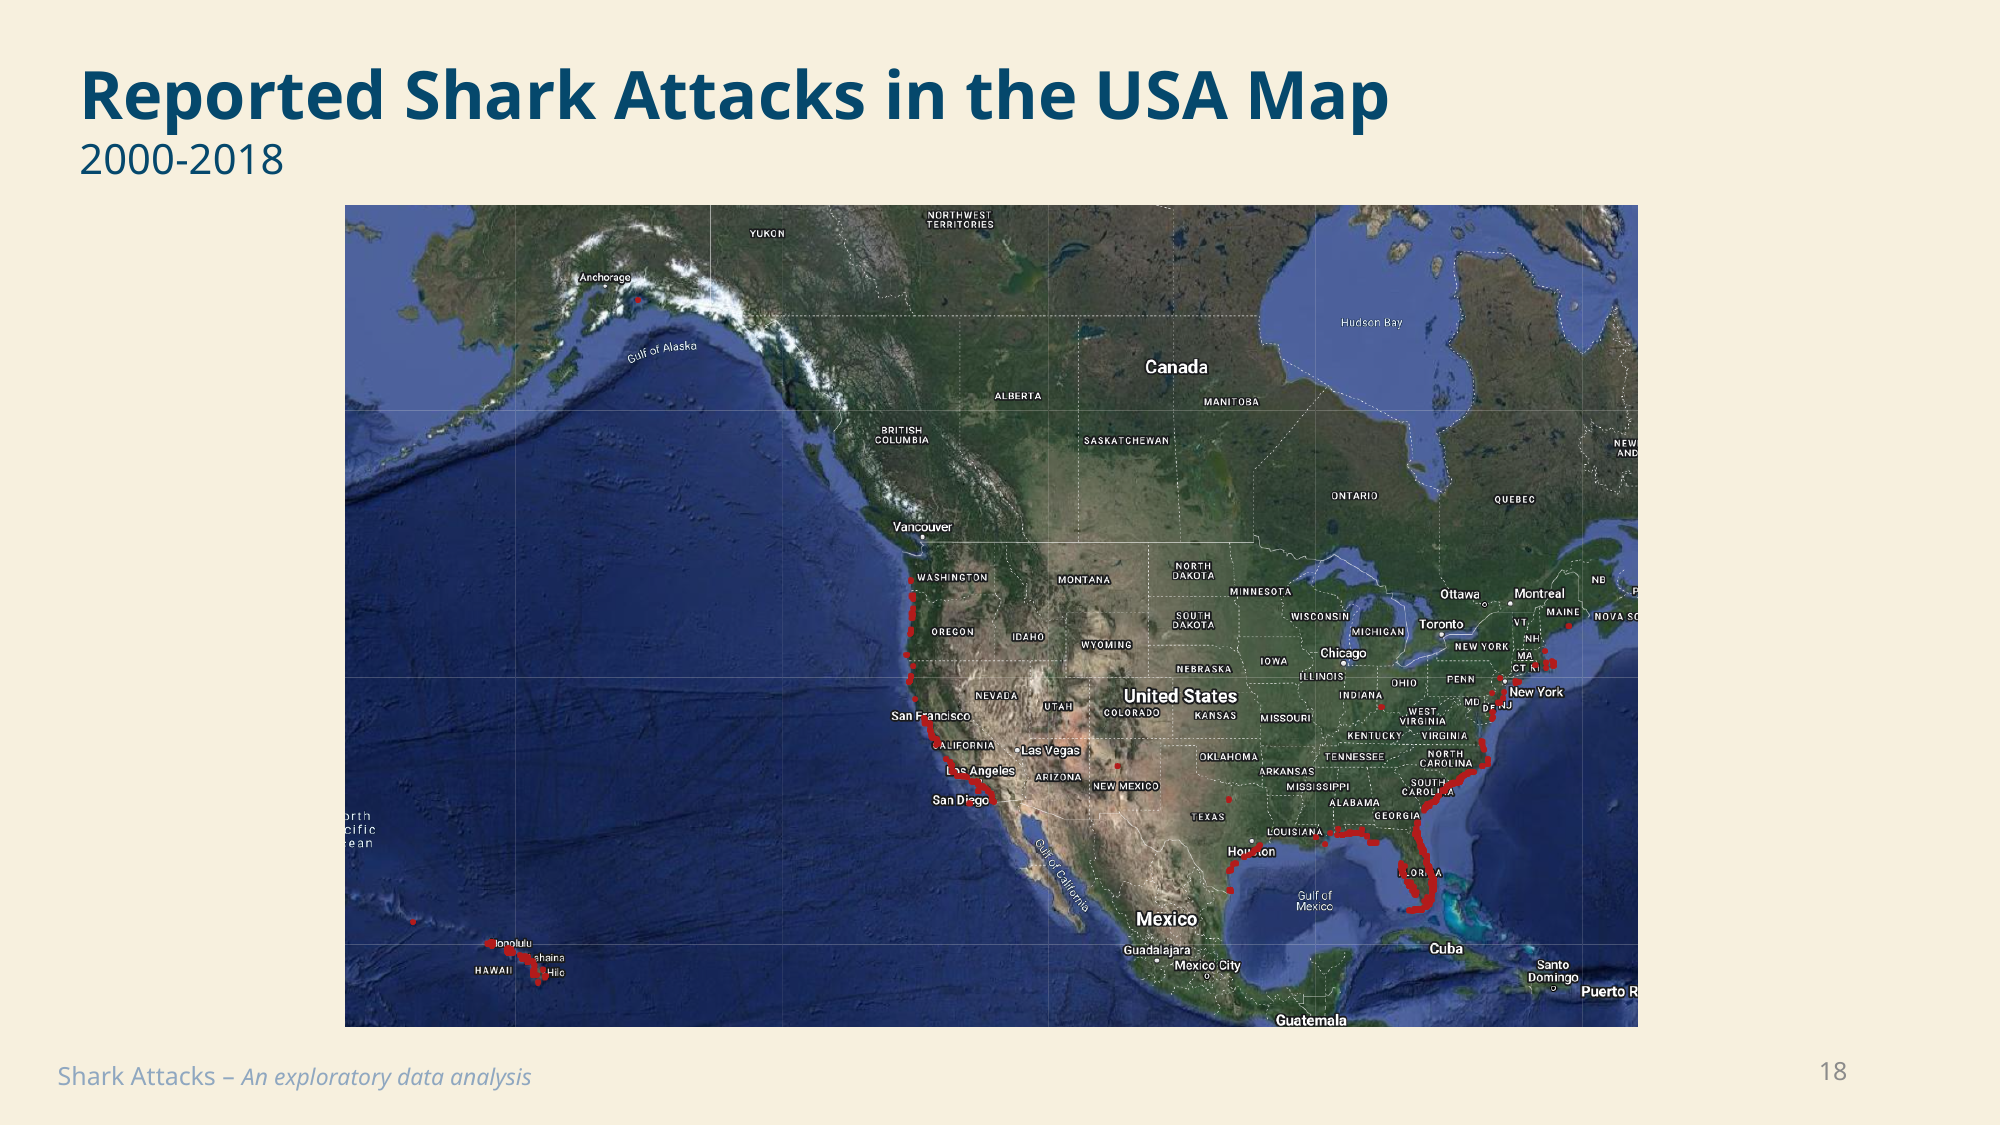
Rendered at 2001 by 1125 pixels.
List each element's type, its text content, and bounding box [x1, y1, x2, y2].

text_box Shark Attacks – An exploratory data analysis [42, 1045, 718, 1105]
slide_number 18 [1412, 1042, 1863, 1103]
picture [345, 205, 1638, 1027]
text_box Reported Shark Attacks in the USA Map 2000-2018 [64, 45, 1413, 191]
